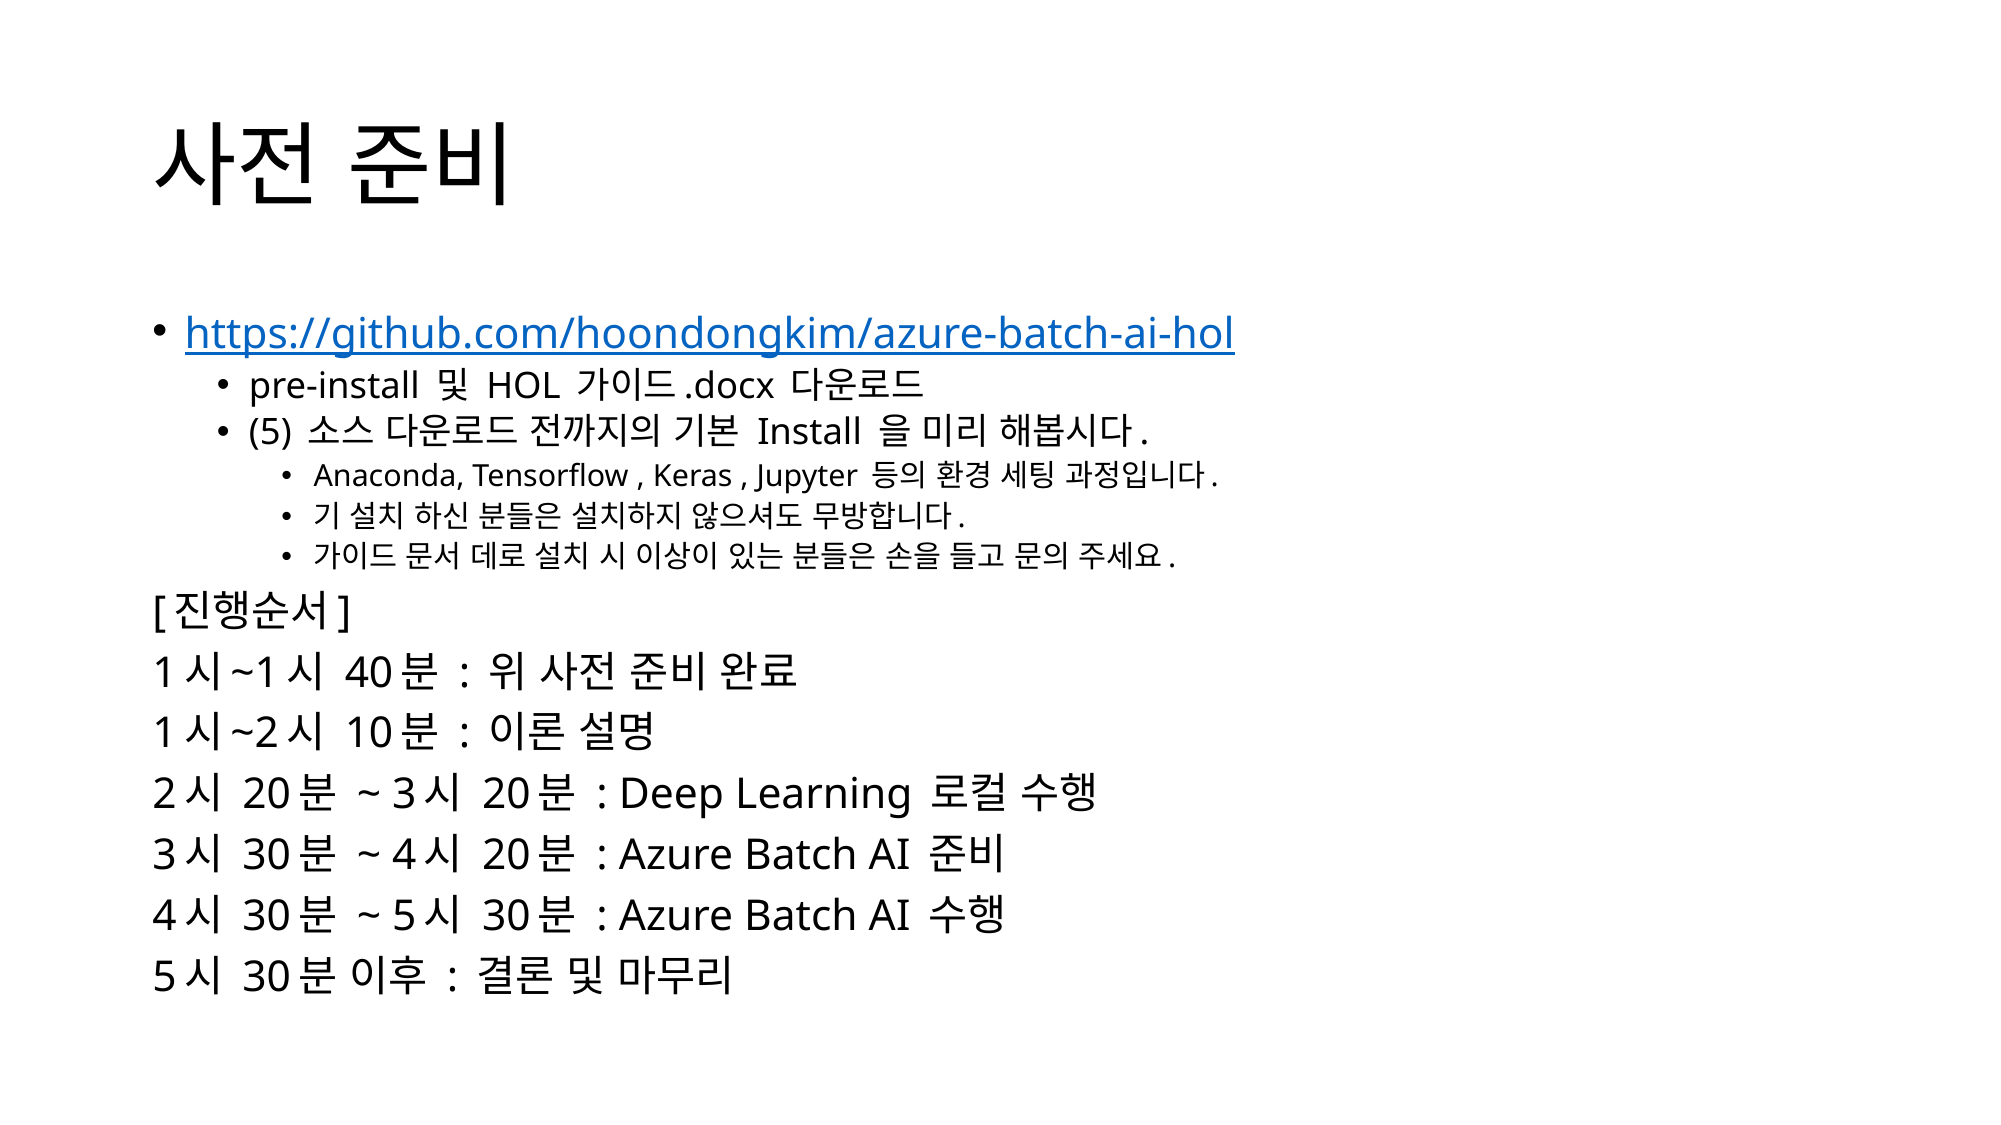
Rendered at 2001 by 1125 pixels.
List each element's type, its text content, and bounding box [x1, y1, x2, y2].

list https://github.com/hoondongkim/azure-batch-ai-hol pre-install 및 HOL 가이드.docx 다운로드 (5) 소스 다운로드 전까지의 기본 Install 을 미리 해봅시다. Anaconda, Tensorflow , Keras , Jupyter 등의 환경 세팅 과정입니다. 기 설치 하신 분들은 설치하지 않으셔도 무방합니다. 가이드 문서 데로 설치 시 이상이 있는 분들은 손을 들고 문의 주세요. [진행순서] 1시~1시 40분 : 위 사전 준비 완료 1시~2시 10분 : 이론 설명 2시 20분 ~ 3시 20분 : Deep Learning 로컬 수행 3시 30분 ~ 4시 20분 : Azure Batch AI 준비 4시 30분 ~ 5시 30분 : Azure Batch AI 수행 5시 30분 이후 : 결론 및 마무리 [137, 299, 1863, 1014]
title 사전 준비 [137, 59, 1863, 278]
